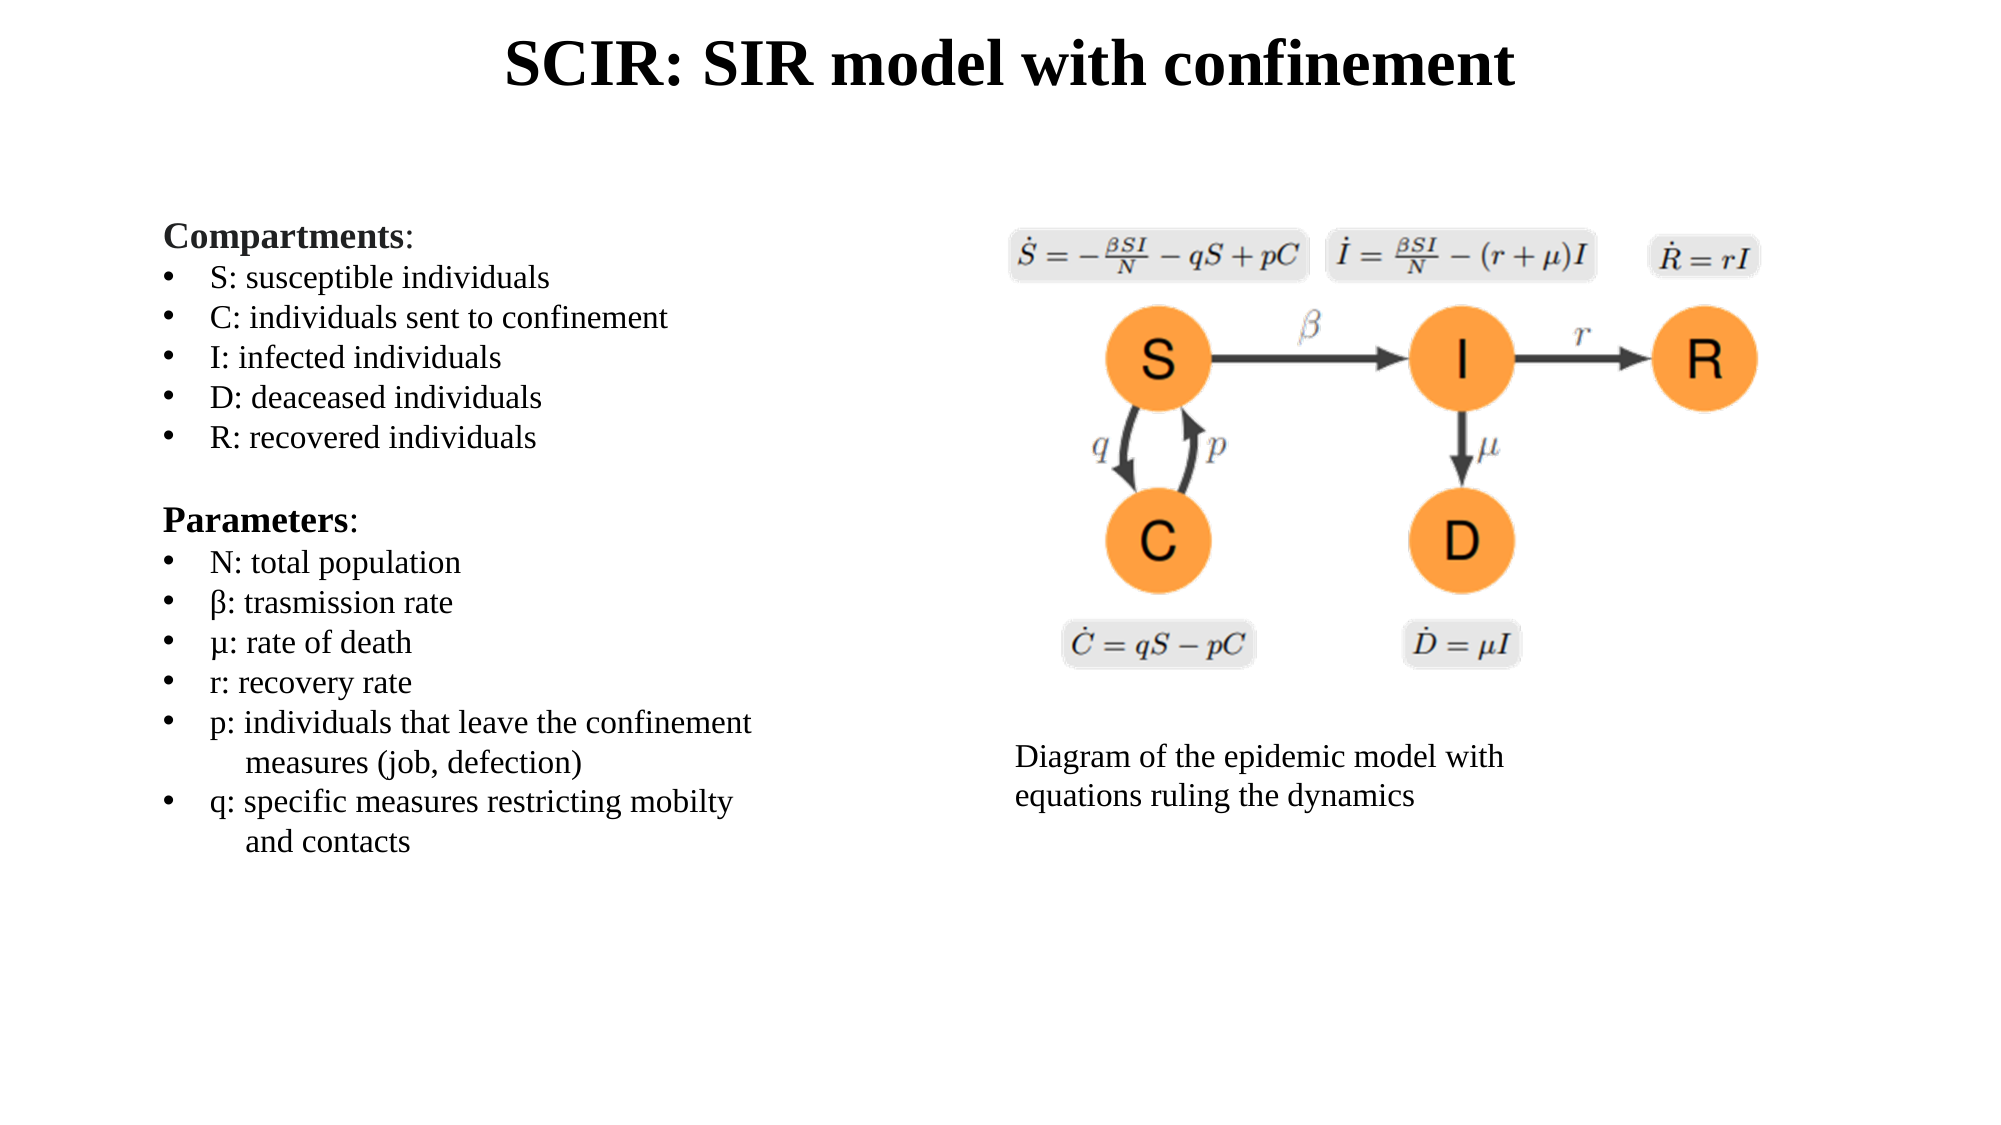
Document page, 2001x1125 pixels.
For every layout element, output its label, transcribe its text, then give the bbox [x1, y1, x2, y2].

picture [999, 203, 1783, 699]
text_box Compartments: S: susceptible individuals C: individuals sent to confinement I: infected individuals D: deaceased individuals R: recovered individuals Parameters: N: total population β: trasmission rate µ: rate of death r: recovery rate p: individuals that leave the confinement measures (job, defection) q: specific measures restricting mobilty and contacts [148, 203, 889, 867]
text_box Diagram of the epidemic model with equations ruling the dynamics [999, 726, 1564, 821]
title SCIR: SIR model with confinement [148, 0, 1874, 128]
